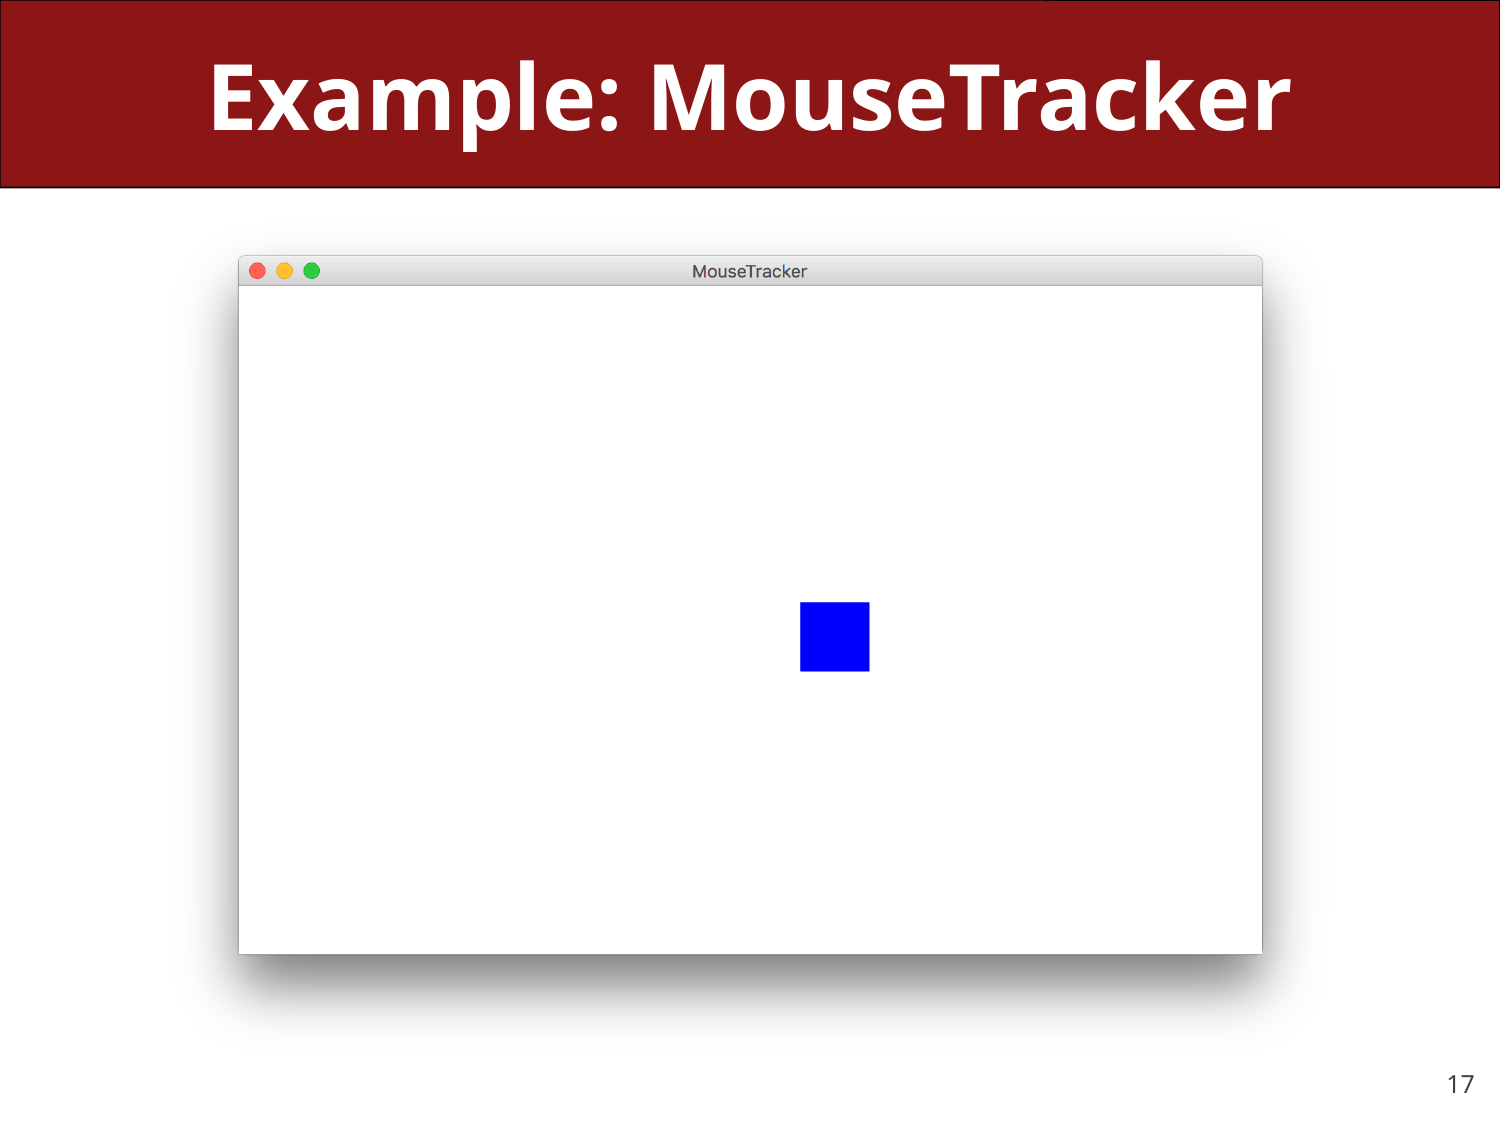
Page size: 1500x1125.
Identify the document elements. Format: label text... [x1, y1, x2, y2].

title Example: MouseTracker [75, 0, 1425, 188]
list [161, 212, 1338, 1063]
